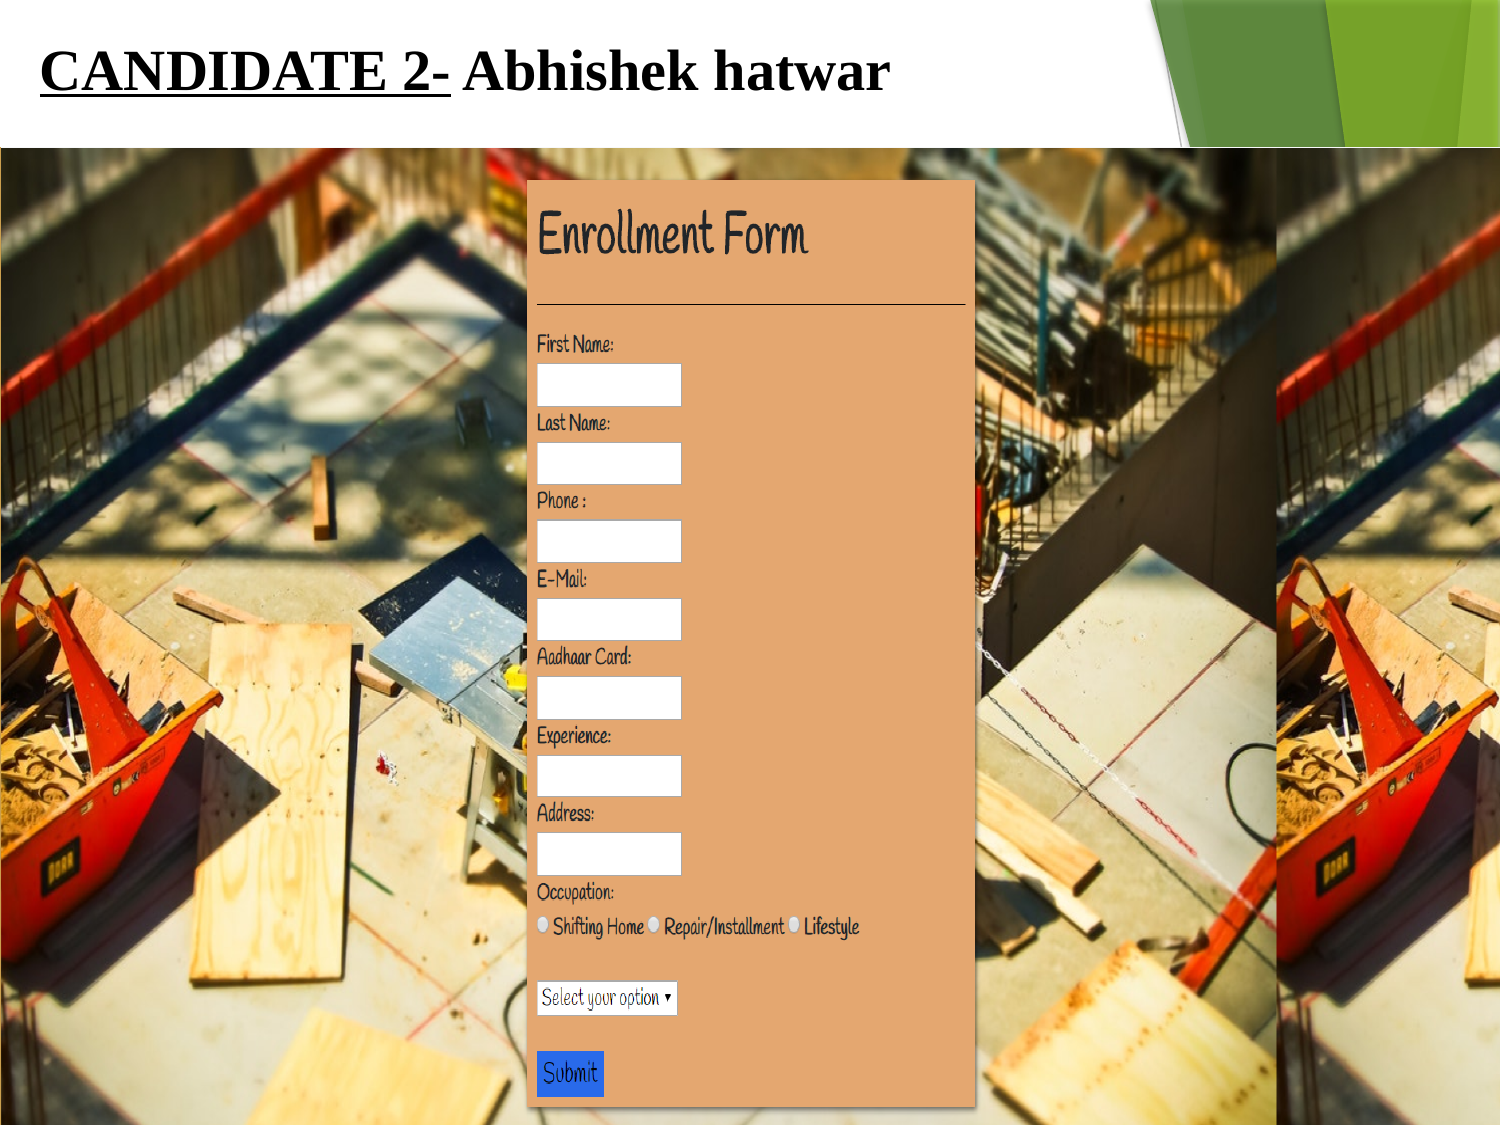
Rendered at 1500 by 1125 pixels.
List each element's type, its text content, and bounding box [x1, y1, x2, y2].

text_box CANDIDATE 2- Abhishek hatwar [24, 24, 940, 111]
picture [0, 146, 1500, 1125]
